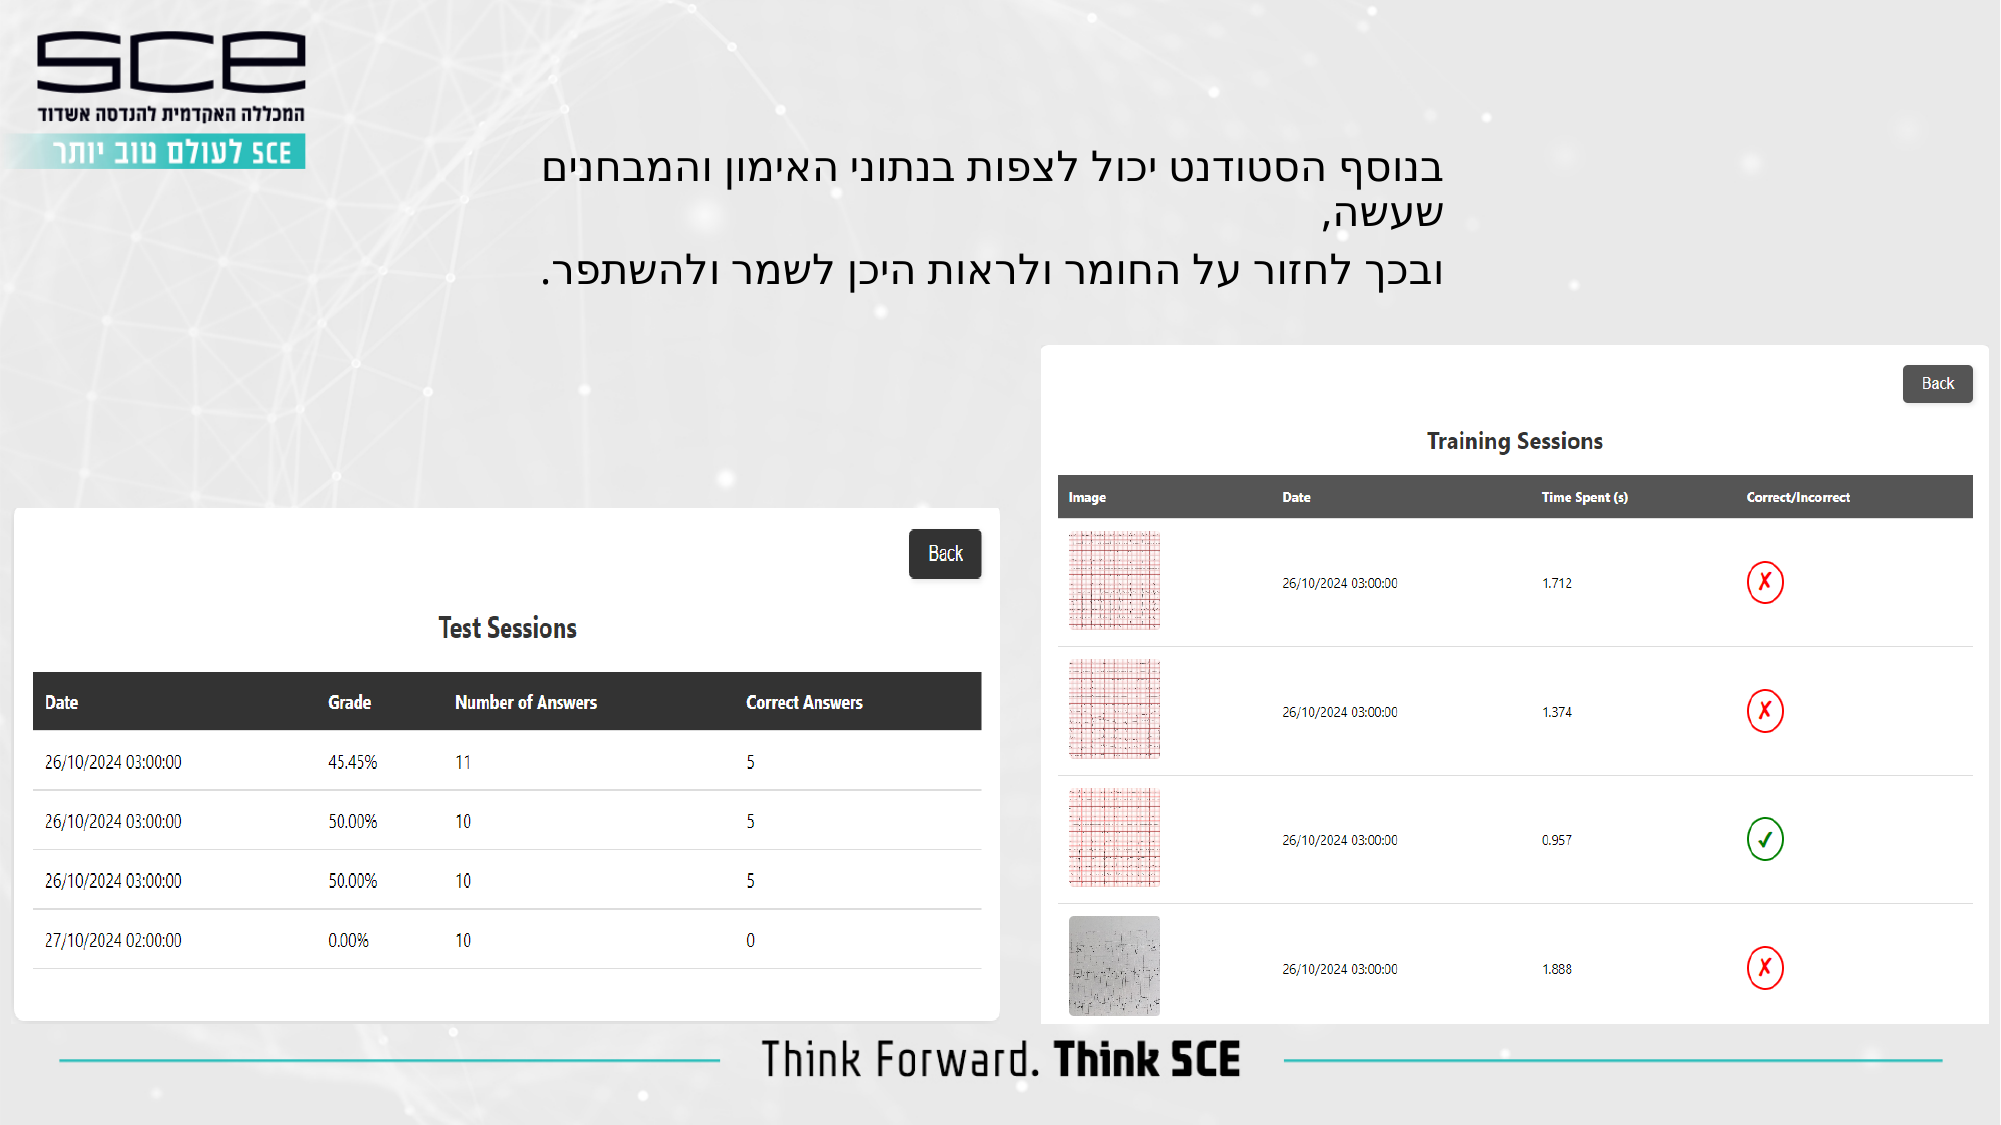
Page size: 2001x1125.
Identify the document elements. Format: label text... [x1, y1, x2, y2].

text_box בנוסף הסטודנט יכול לצפות בנתוני האימון והמבחנים שעשה, ובכך לחזור על החומר ולראות היכן לשמר ולהשתפר. [471, 107, 1460, 331]
picture [0, 0, 2001, 1125]
